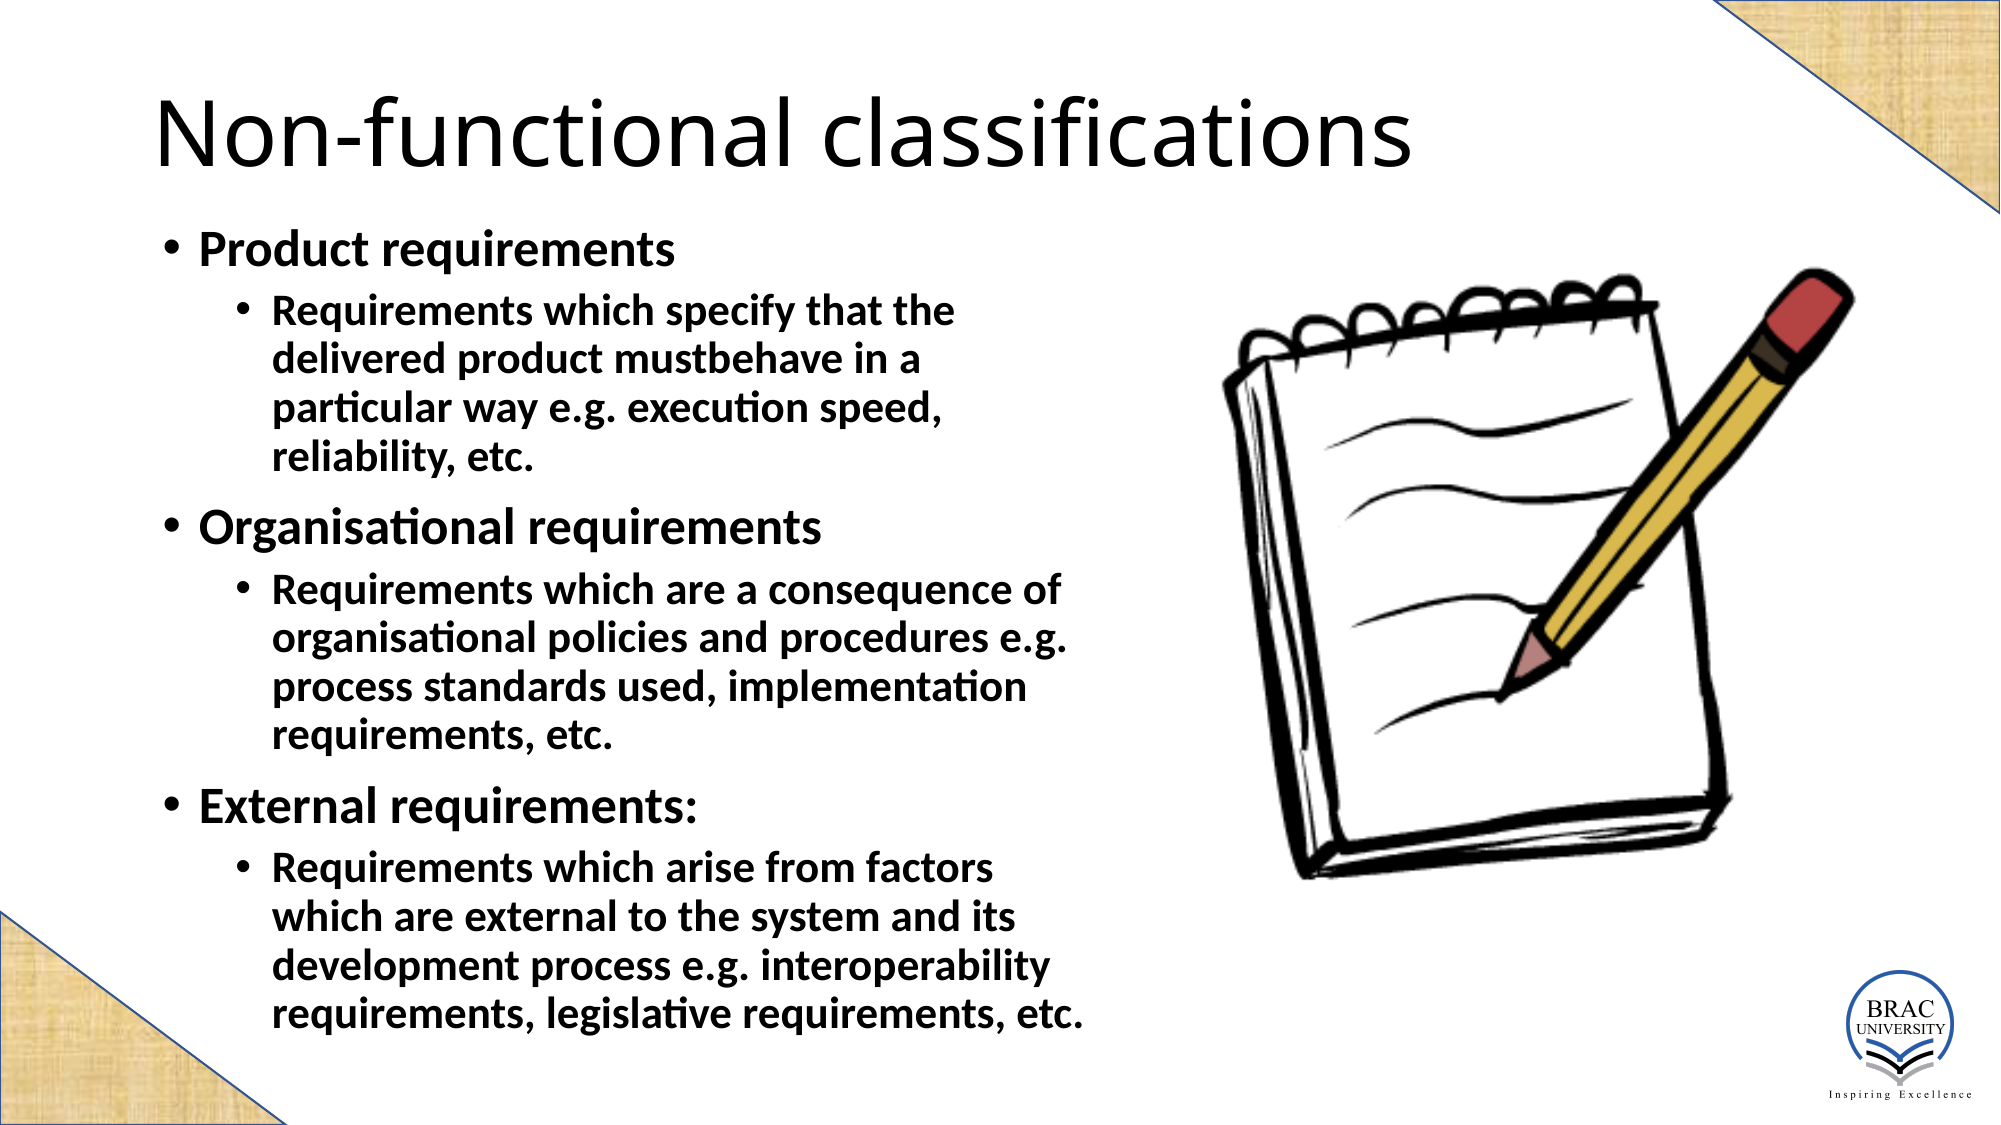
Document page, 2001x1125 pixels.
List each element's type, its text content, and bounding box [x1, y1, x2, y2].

text_box [1712, 0, 2000, 215]
text_box [0, 910, 288, 1125]
picture [1182, 231, 1863, 912]
title Non-functional classifications [137, 59, 1863, 214]
list Product requirements Requirements which specify that the delivered product mustbehave in a particular way e.g. execution speed, reliability, etc. Organisational requirements Requirements which are a consequence of organisational policies and procedures e.g. process standards used, implementation requirements, etc. External requirements: Requirements which arise from factors which are external to the system and its development process e.g. interoperability requirements, legislative requirements, etc. [147, 213, 1108, 1059]
picture [1829, 970, 1971, 1100]
